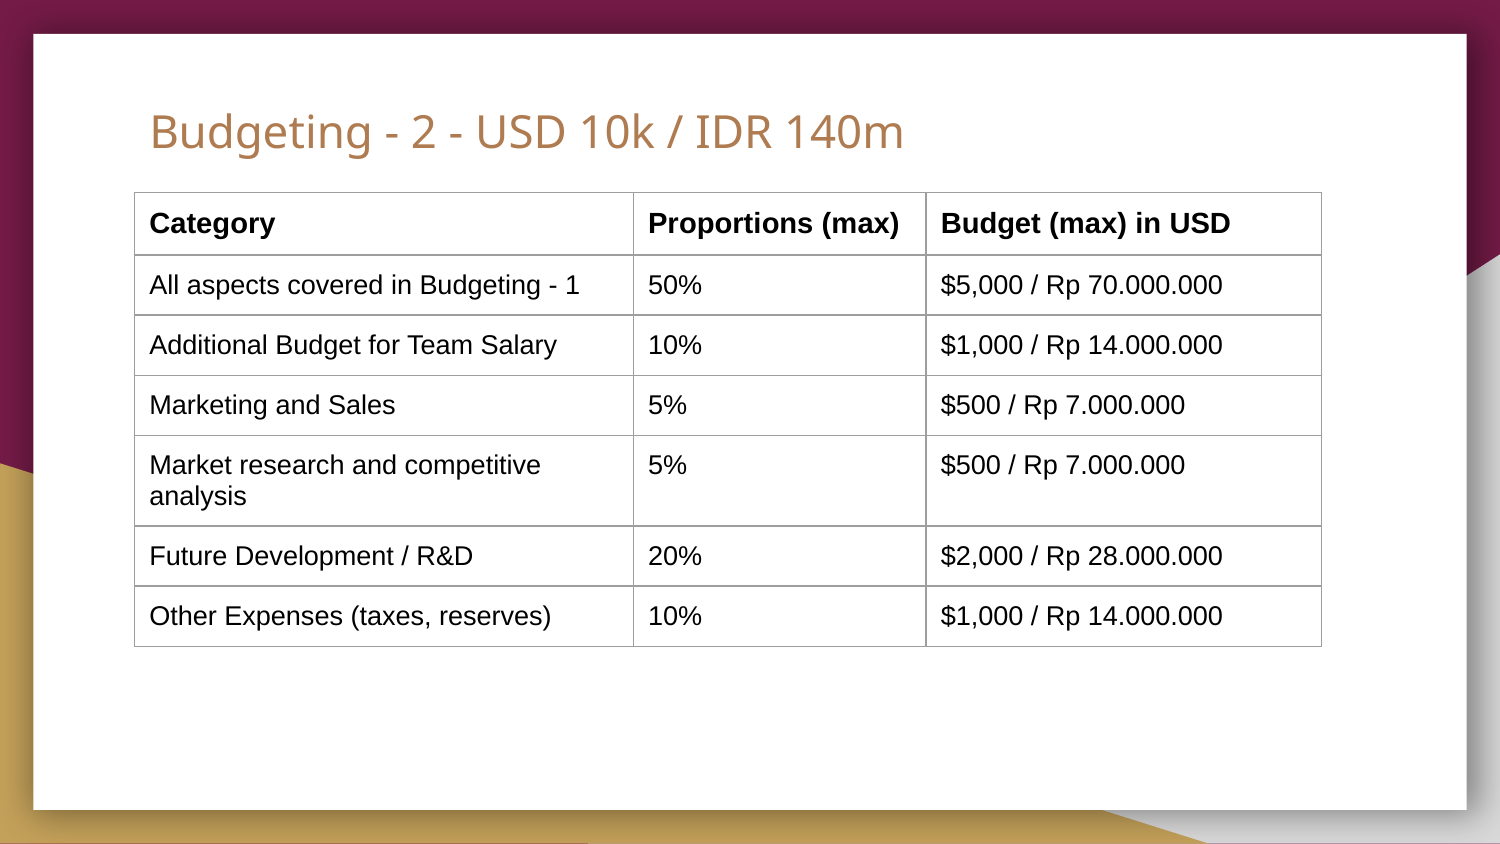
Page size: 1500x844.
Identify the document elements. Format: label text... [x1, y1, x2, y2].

table_cell Other Expenses (taxes, reserves) [135, 587, 633, 646]
table_cell 5% [634, 376, 925, 435]
table_header Proportions (max) [634, 193, 925, 254]
table_cell 10% [634, 316, 925, 375]
table_cell $1,000 / Rp 14.000.000 [927, 587, 1321, 646]
title Budgeting - 2 - USD 10k / IDR 140m [134, 84, 1366, 178]
table_cell $5,000 / Rp 70.000.000 [927, 256, 1321, 314]
table_header Category [135, 193, 633, 254]
table_cell $1,000 / Rp 14.000.000 [927, 316, 1321, 375]
table_cell 5% [634, 436, 925, 525]
table_cell 20% [634, 527, 925, 585]
table_cell $500 / Rp 7.000.000 [927, 436, 1321, 525]
table_cell 10% [634, 587, 925, 646]
table_cell Additional Budget for Team Salary [135, 316, 633, 375]
table_cell $500 / Rp 7.000.000 [927, 376, 1321, 435]
table_cell All aspects covered in Budgeting - 1 [135, 256, 633, 314]
table_header Budget (max) in USD [927, 193, 1321, 254]
table_cell Market research and competitive analysis [135, 436, 633, 525]
table_cell Marketing and Sales [135, 376, 633, 435]
table_cell 50% [634, 256, 925, 314]
table_cell Future Development / R&D [135, 527, 633, 585]
table_cell $2,000 / Rp 28.000.000 [927, 527, 1321, 585]
